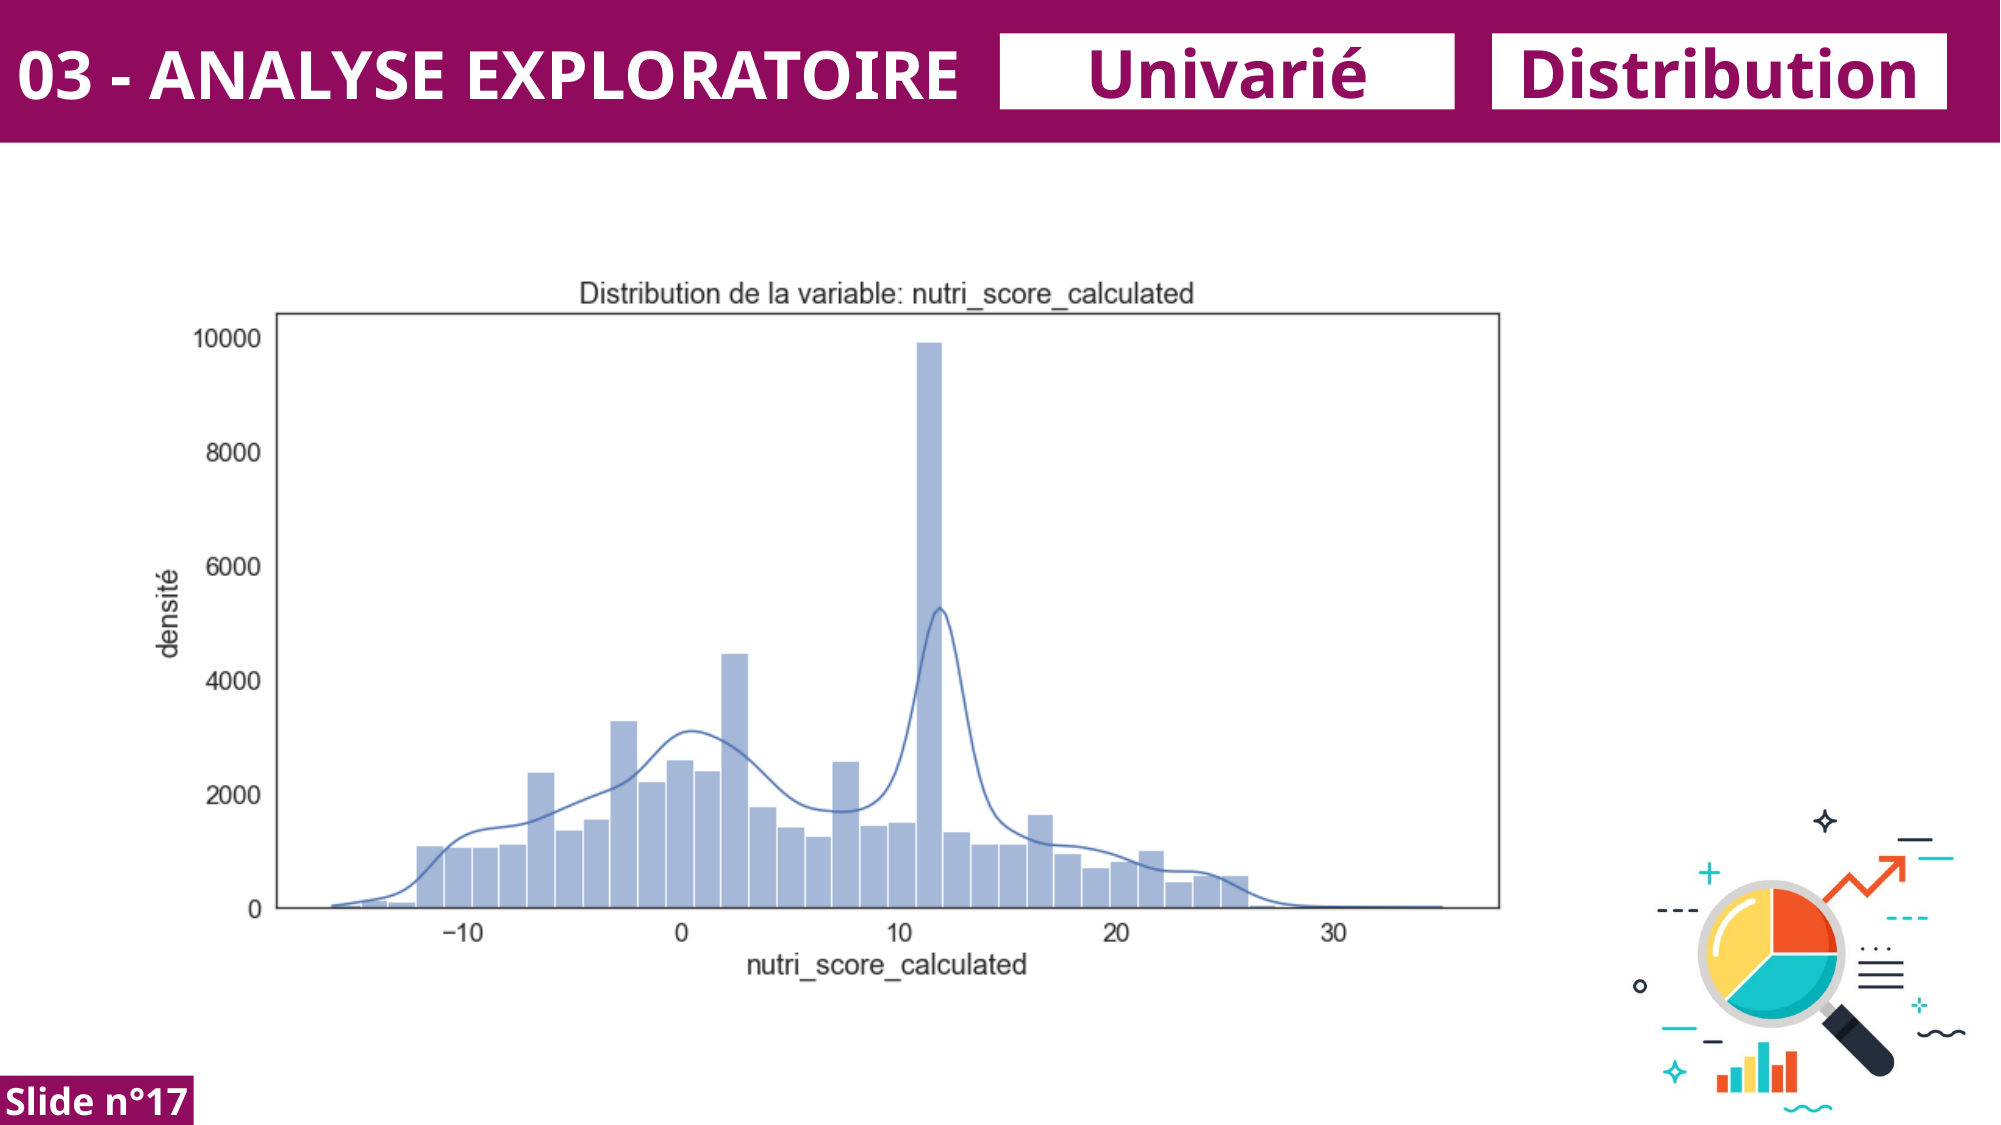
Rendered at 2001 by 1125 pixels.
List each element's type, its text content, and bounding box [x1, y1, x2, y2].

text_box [0, 0, 2000, 143]
picture [145, 271, 1508, 992]
picture [1606, 796, 2000, 1125]
text_box Slide n°17 [0, 1075, 194, 1125]
